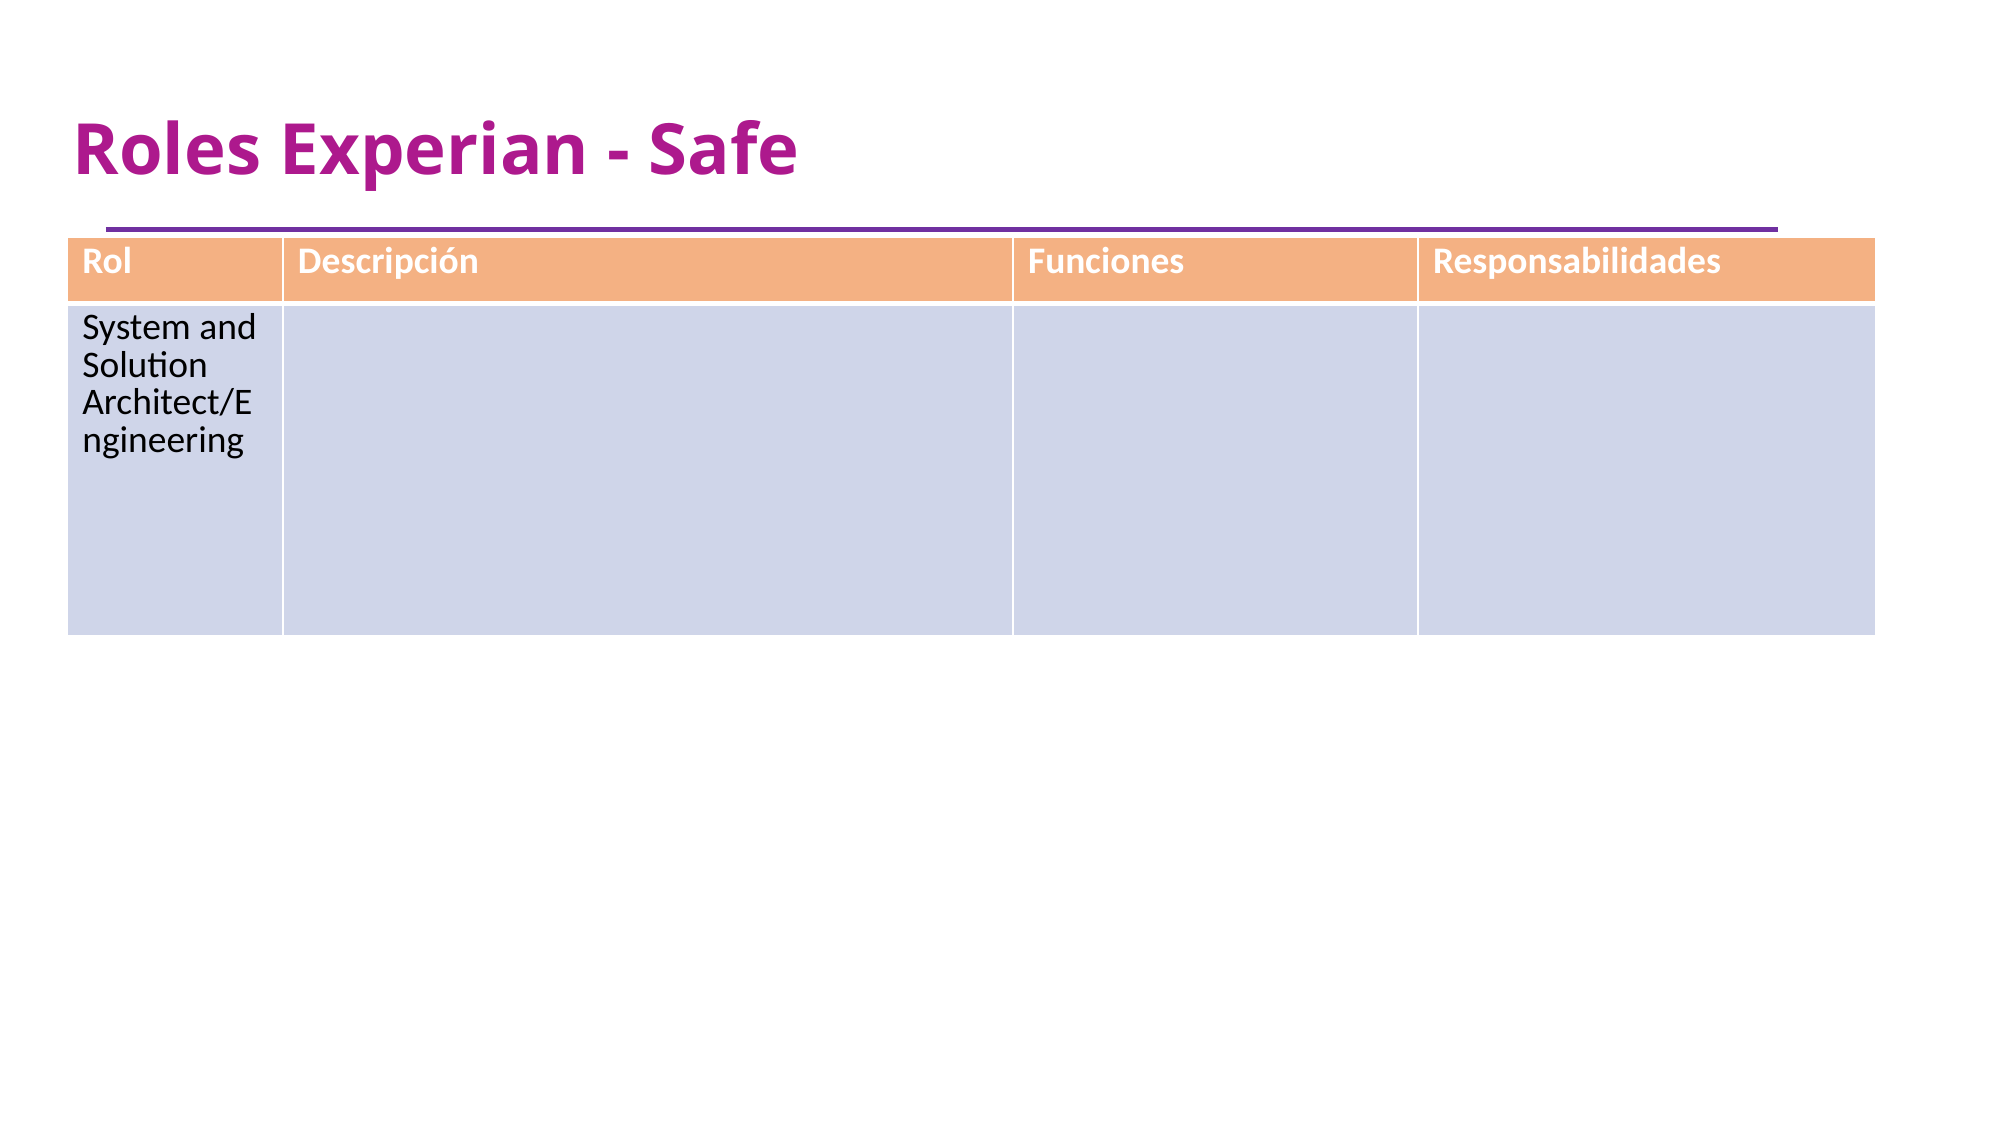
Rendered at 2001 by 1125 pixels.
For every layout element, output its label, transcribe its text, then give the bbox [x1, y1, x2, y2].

table_cell [1419, 306, 1875, 635]
table_header Funciones [1014, 238, 1417, 301]
table_header Descripción [284, 238, 1012, 301]
table_header Responsabilidades [1419, 238, 1875, 301]
text_box Roles Experian - Safe [57, 105, 1807, 198]
table_cell System and Solution Architect/Engineering [68, 306, 282, 635]
table_header Rol [68, 238, 282, 301]
table_cell [284, 306, 1012, 635]
table_cell [1014, 306, 1417, 635]
